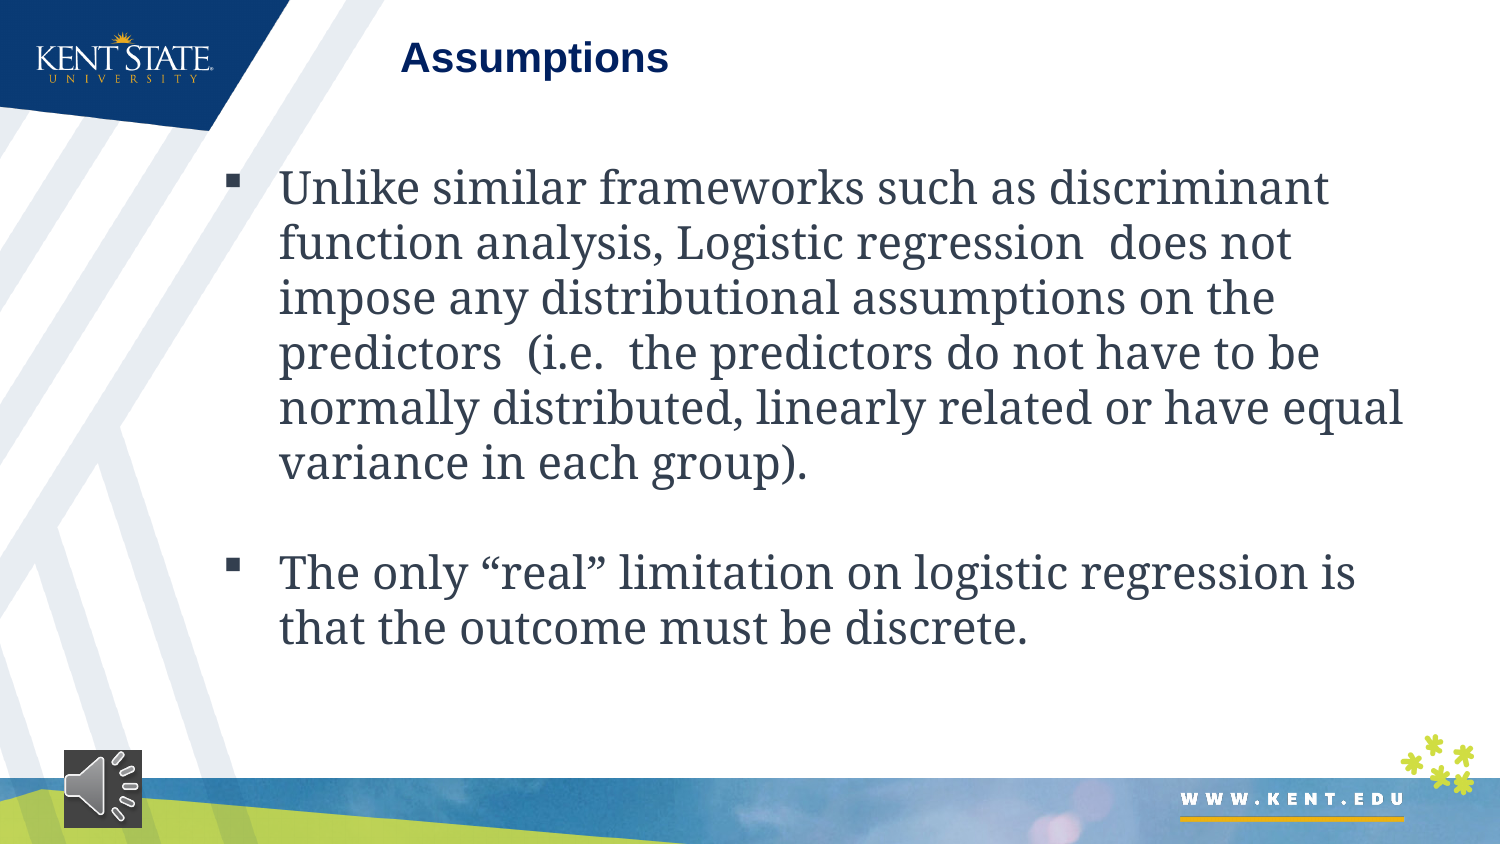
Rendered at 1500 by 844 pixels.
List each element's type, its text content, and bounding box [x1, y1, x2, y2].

title Assumptions [385, 28, 1406, 90]
picture [0, 0, 1500, 844]
text_box Unlike similar frameworks such as discriminant function analysis, Logistic regression does not impose any distributional assumptions on the predictors (i.e. the predictors do not have to be normally distributed, linearly related or have equal variance in each group). The only “real” limitation on logistic regression is that the outcome must be discrete. [207, 151, 1422, 826]
